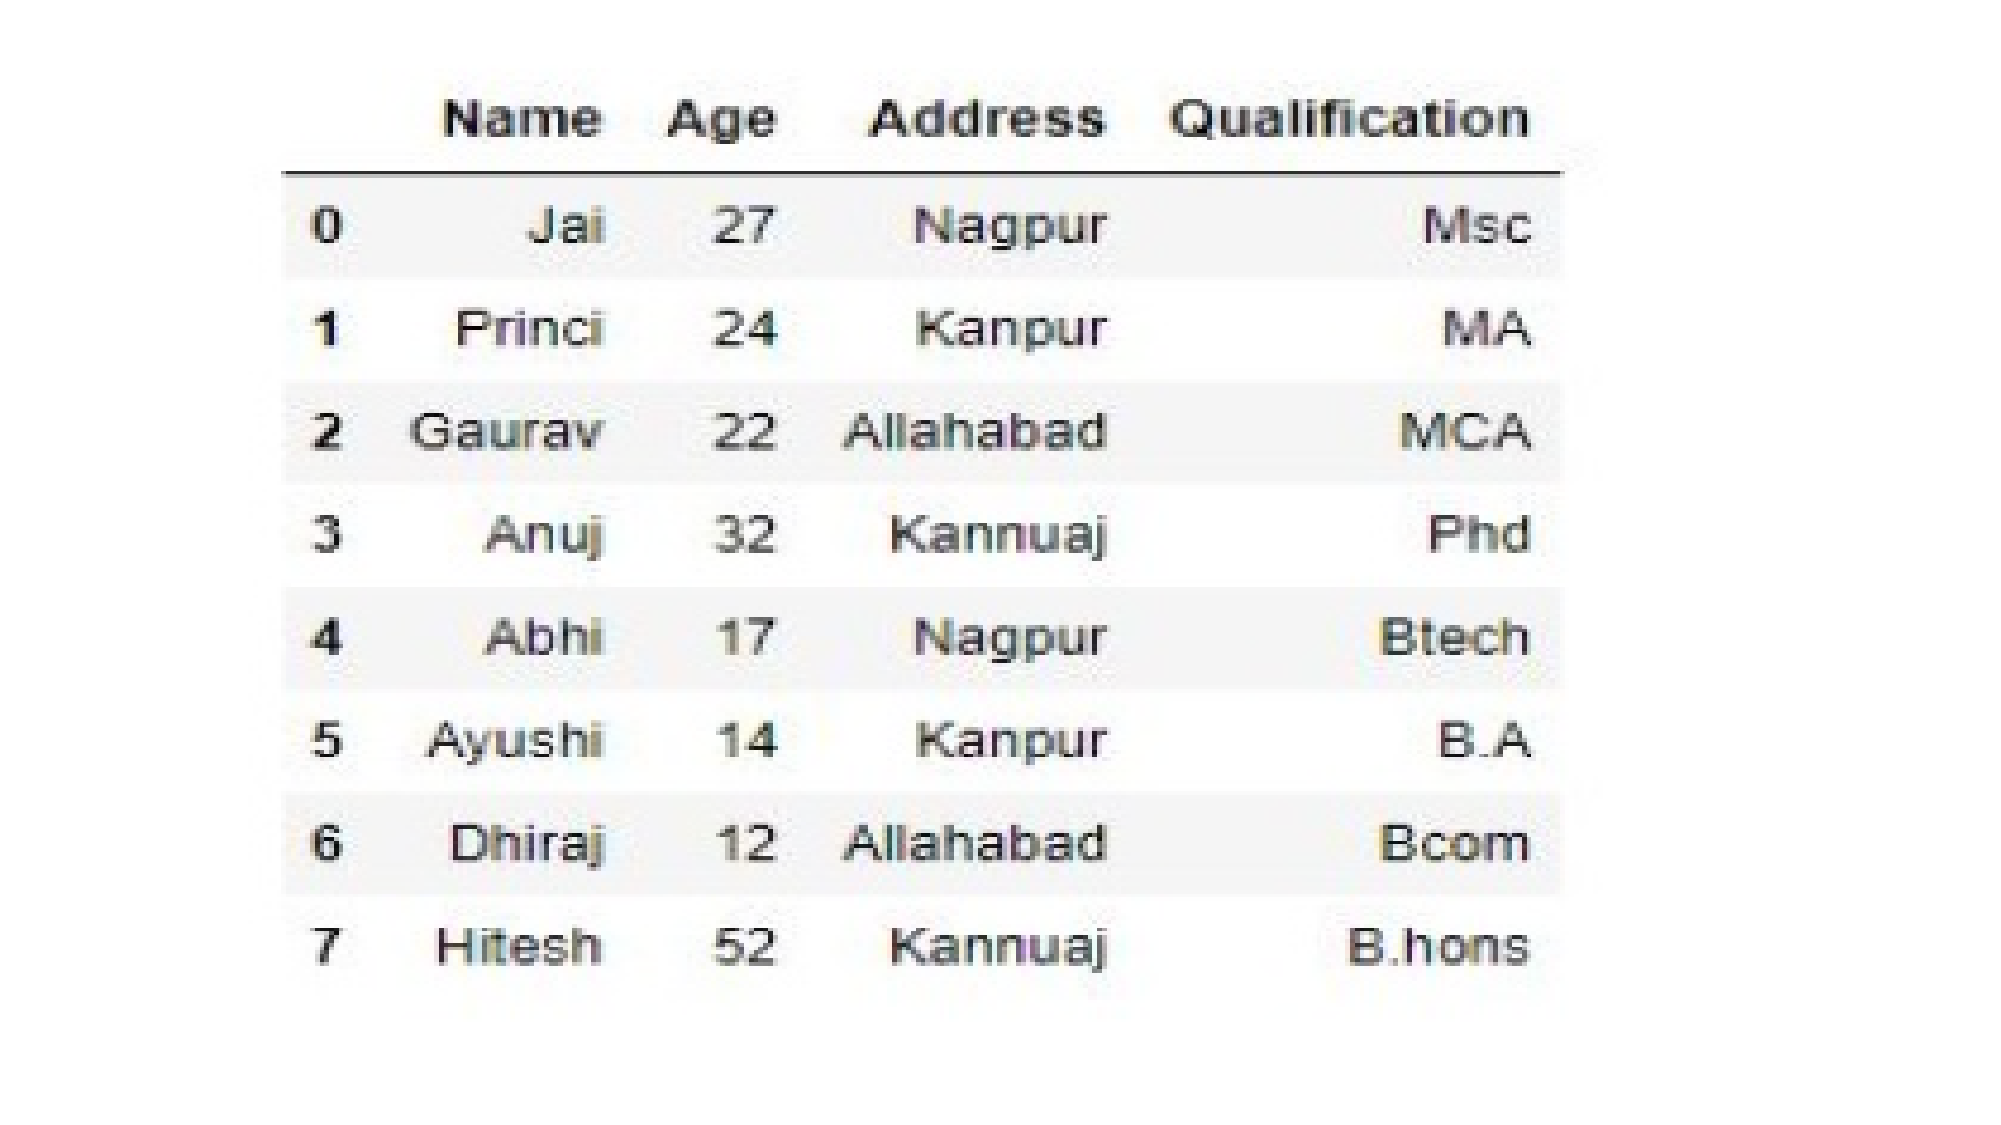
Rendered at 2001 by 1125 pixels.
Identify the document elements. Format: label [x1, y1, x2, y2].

list [195, 15, 1756, 1125]
